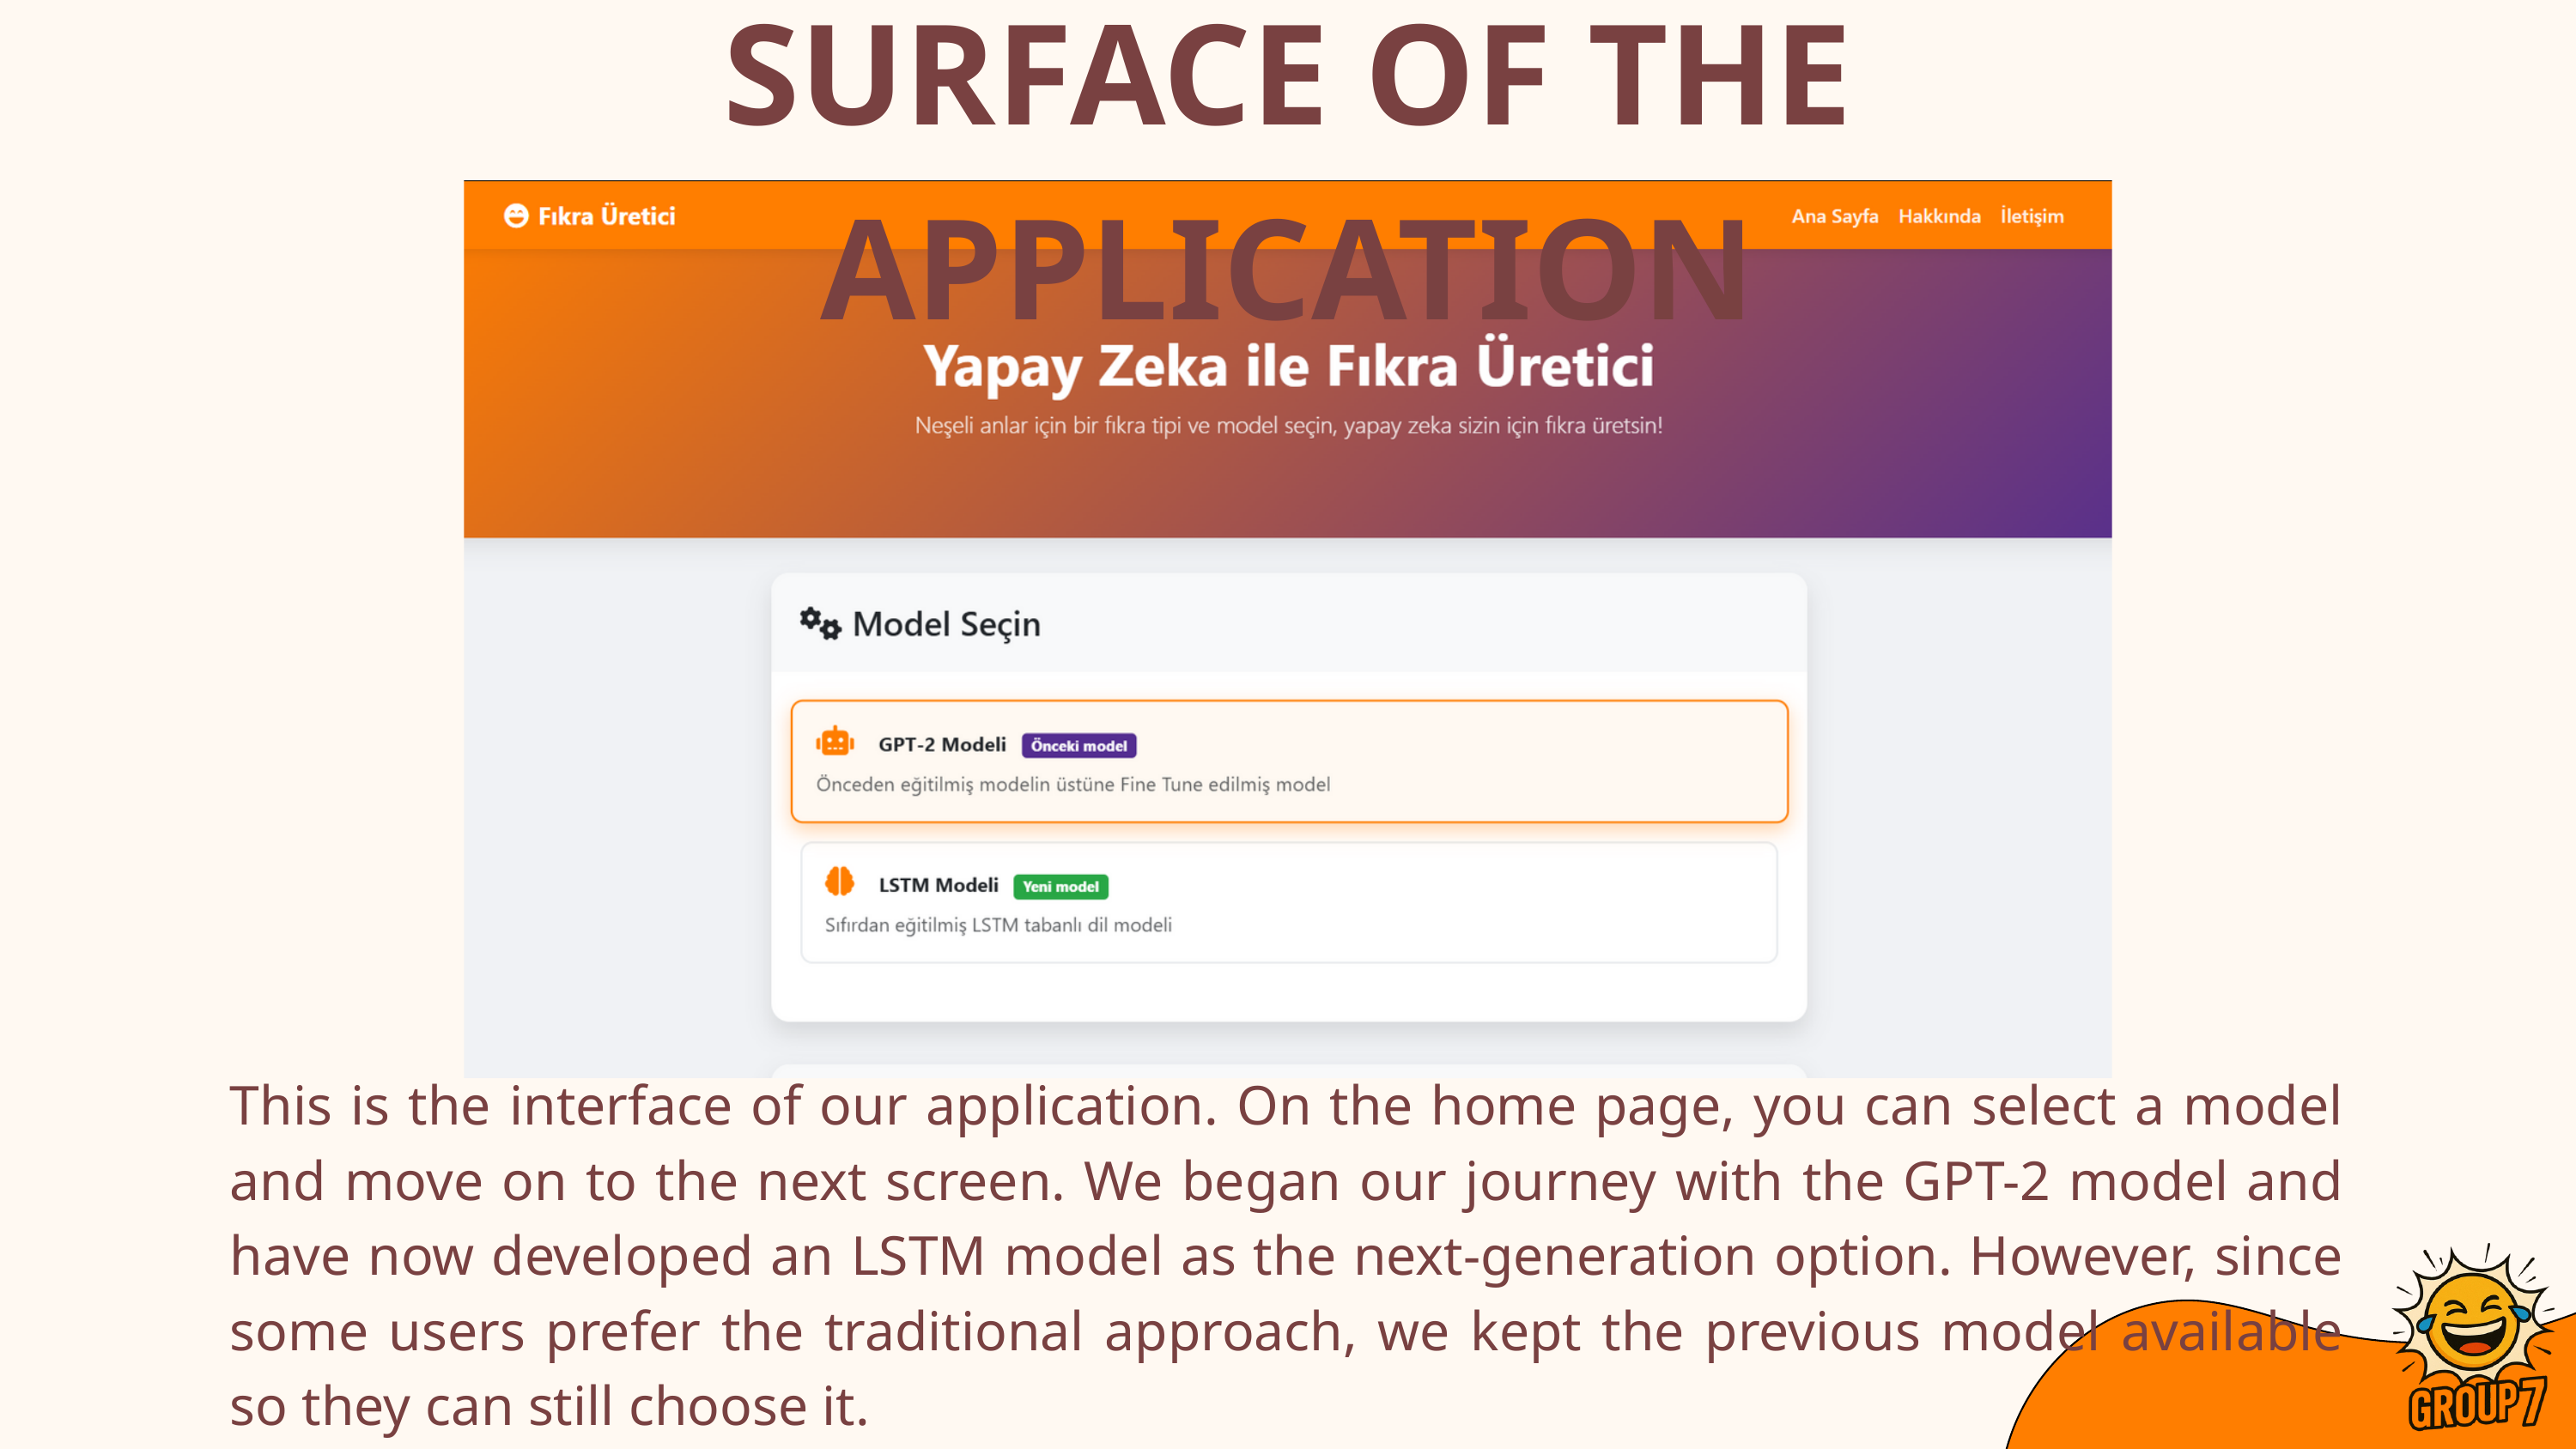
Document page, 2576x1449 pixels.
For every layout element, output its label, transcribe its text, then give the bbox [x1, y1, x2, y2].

text_box [464, 543, 2112, 1060]
text_box SURFACE OF THE APPLICATION [342, 0, 2234, 543]
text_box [1756, 979, 2576, 1449]
text_box This is the interface of our application. On the home page, you can select a model and move on to the next screen. We began our journey with the GPT-2 model and have now developed an LSTM model as the next-generation option. However, since some users prefer the traditional approach, we kept the previous model available so they can still choose it. [229, 1060, 1750, 1449]
